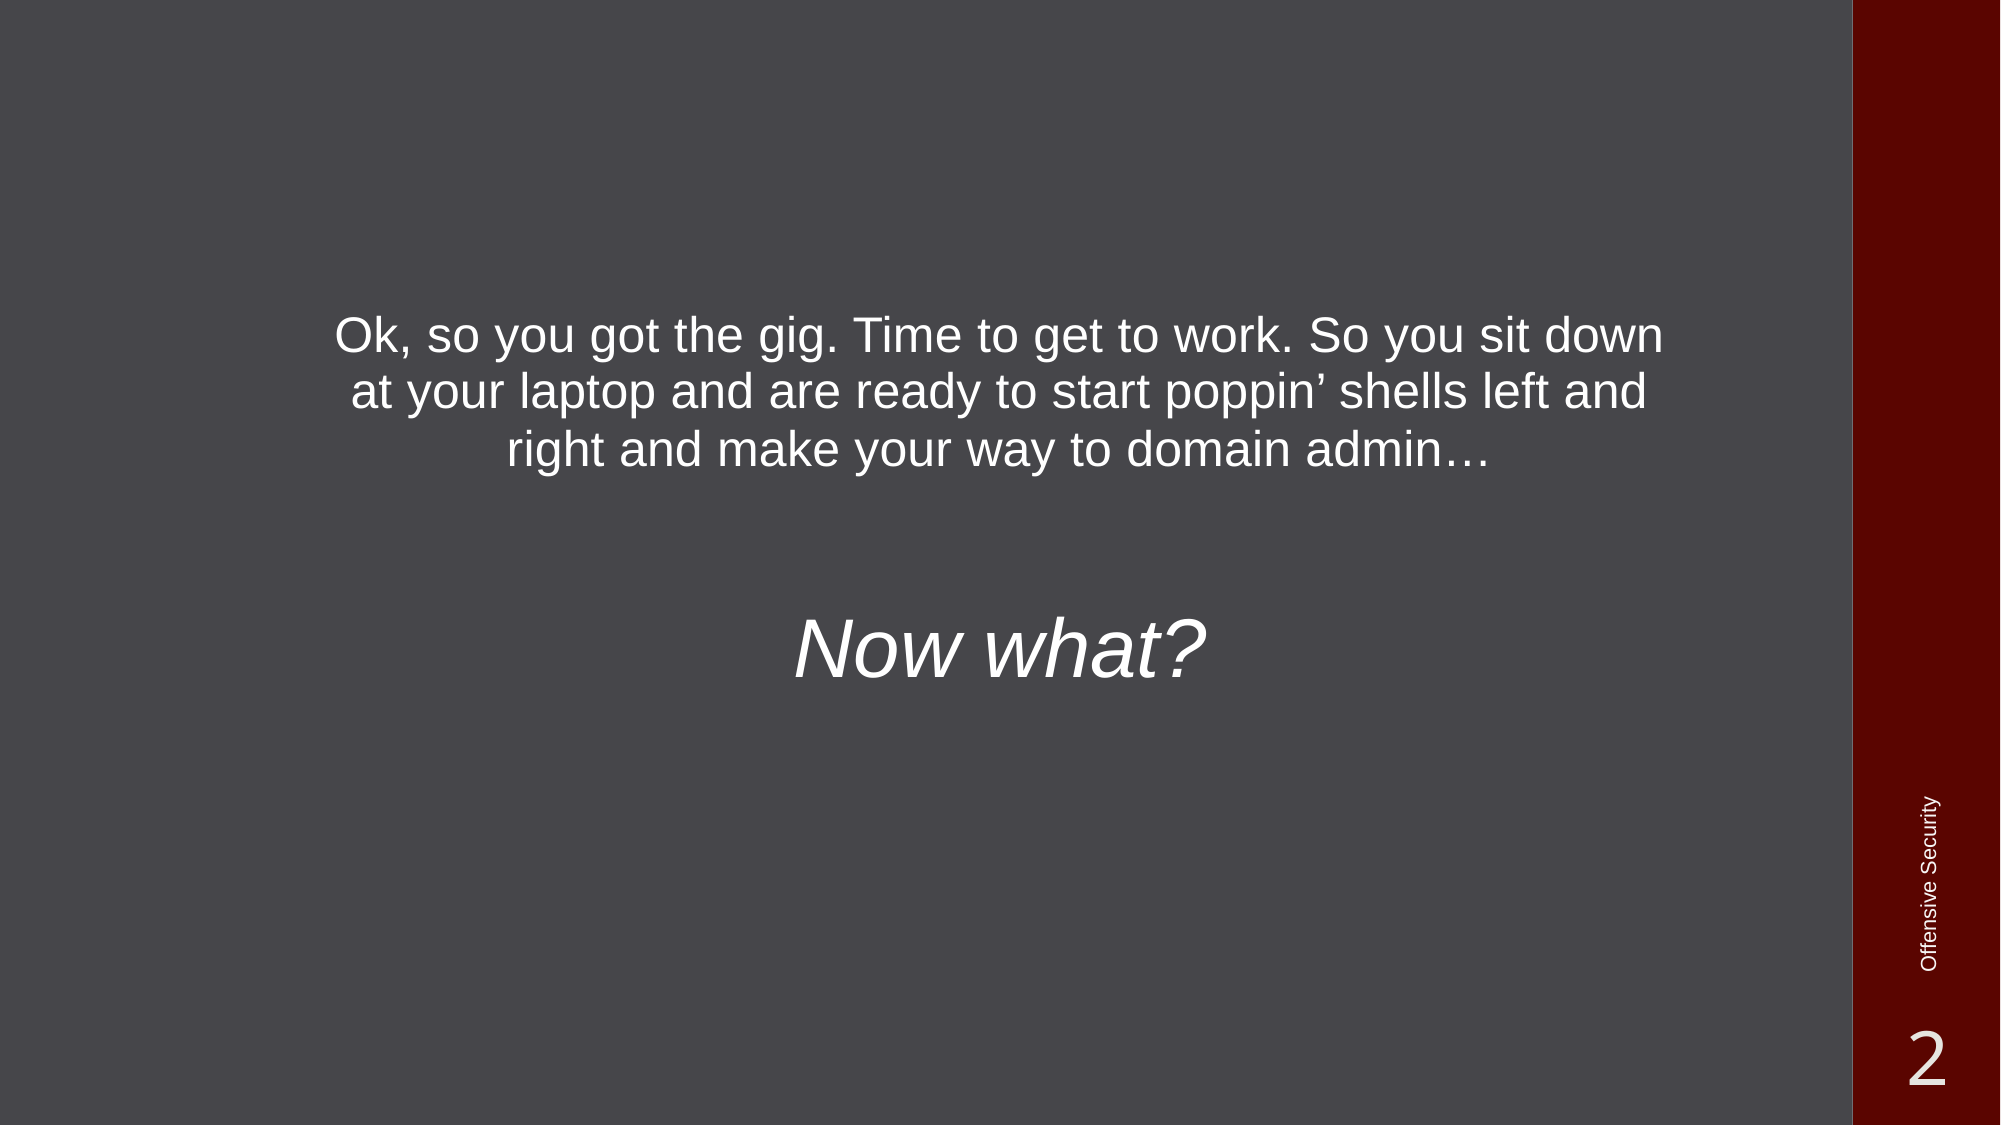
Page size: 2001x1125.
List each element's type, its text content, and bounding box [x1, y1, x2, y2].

slide_number 2 [1852, 1012, 2000, 1110]
footer Offensive Security [1897, 400, 1958, 988]
list Ok, so you got the gig. Time to get to work. So you sit down at your laptop and are ready to start poppin’ shells left and right and make your way to domain admin… Now what? [295, 205, 1706, 920]
